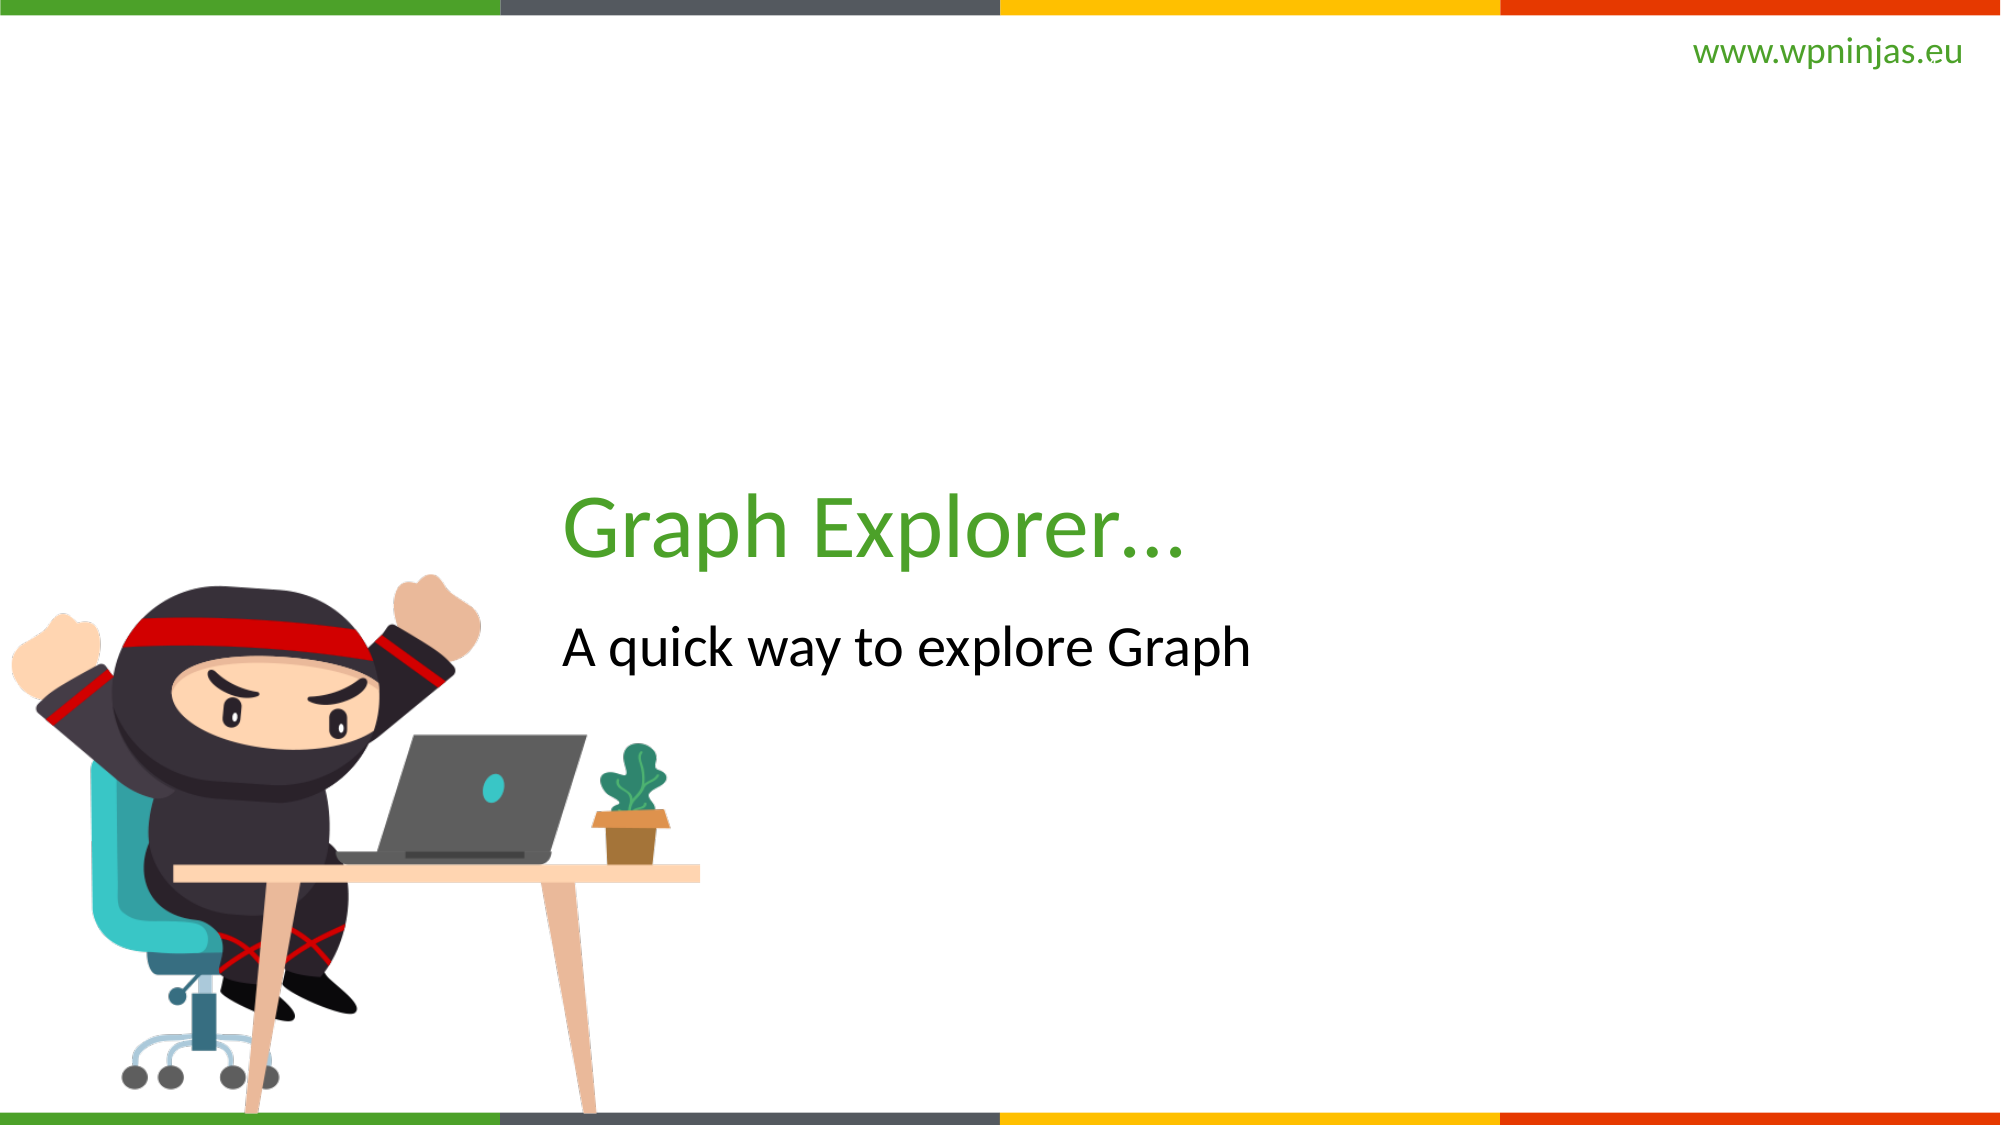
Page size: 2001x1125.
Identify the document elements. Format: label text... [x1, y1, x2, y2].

title Graph Explorer… [547, 460, 1927, 596]
picture [0, 460, 741, 1125]
text_box 24 [1887, 42, 1966, 86]
list A quick way to explore Graph [547, 608, 1927, 744]
